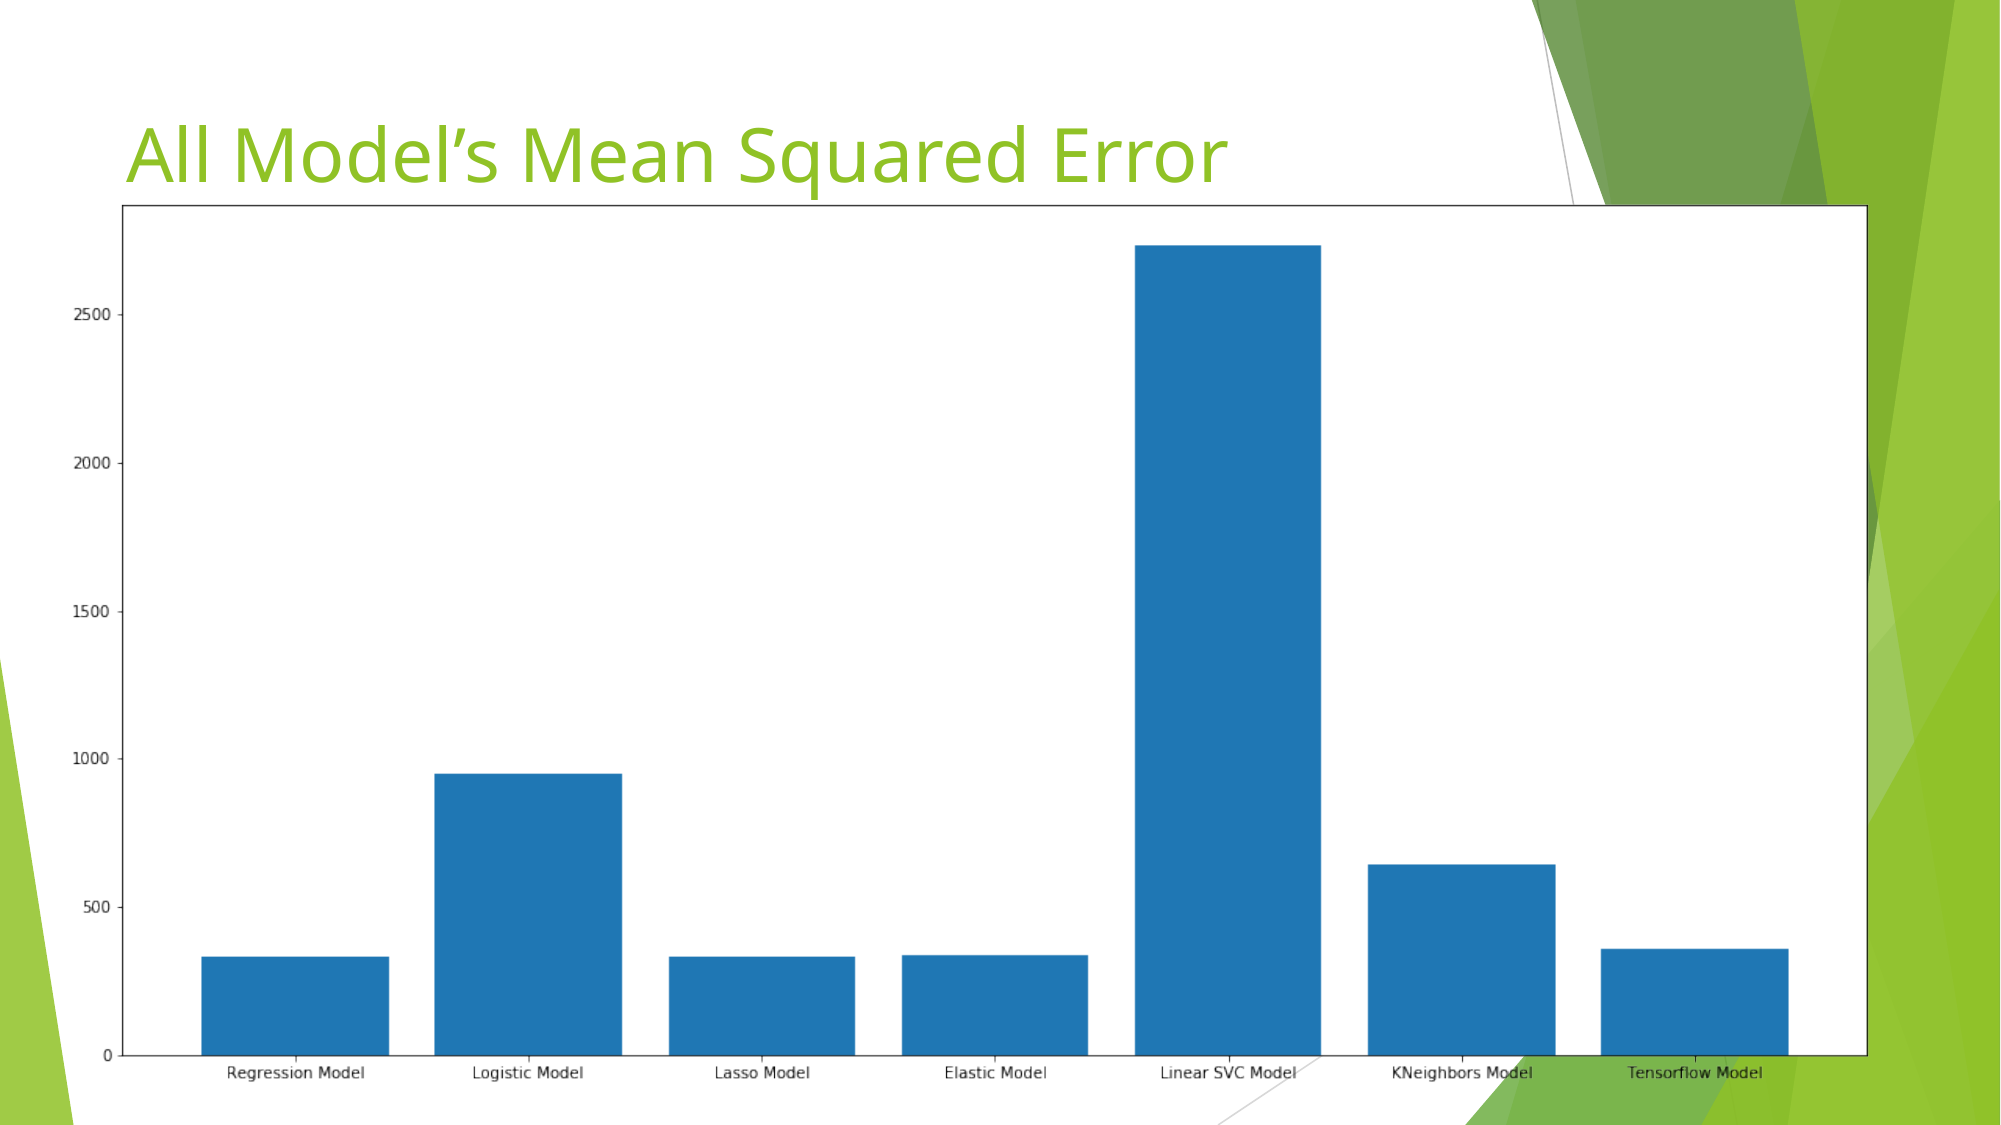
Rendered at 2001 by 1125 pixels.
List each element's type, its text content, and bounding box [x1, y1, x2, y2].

picture [61, 194, 1878, 1094]
title All Model’s Mean Squared Error [111, 99, 1776, 190]
